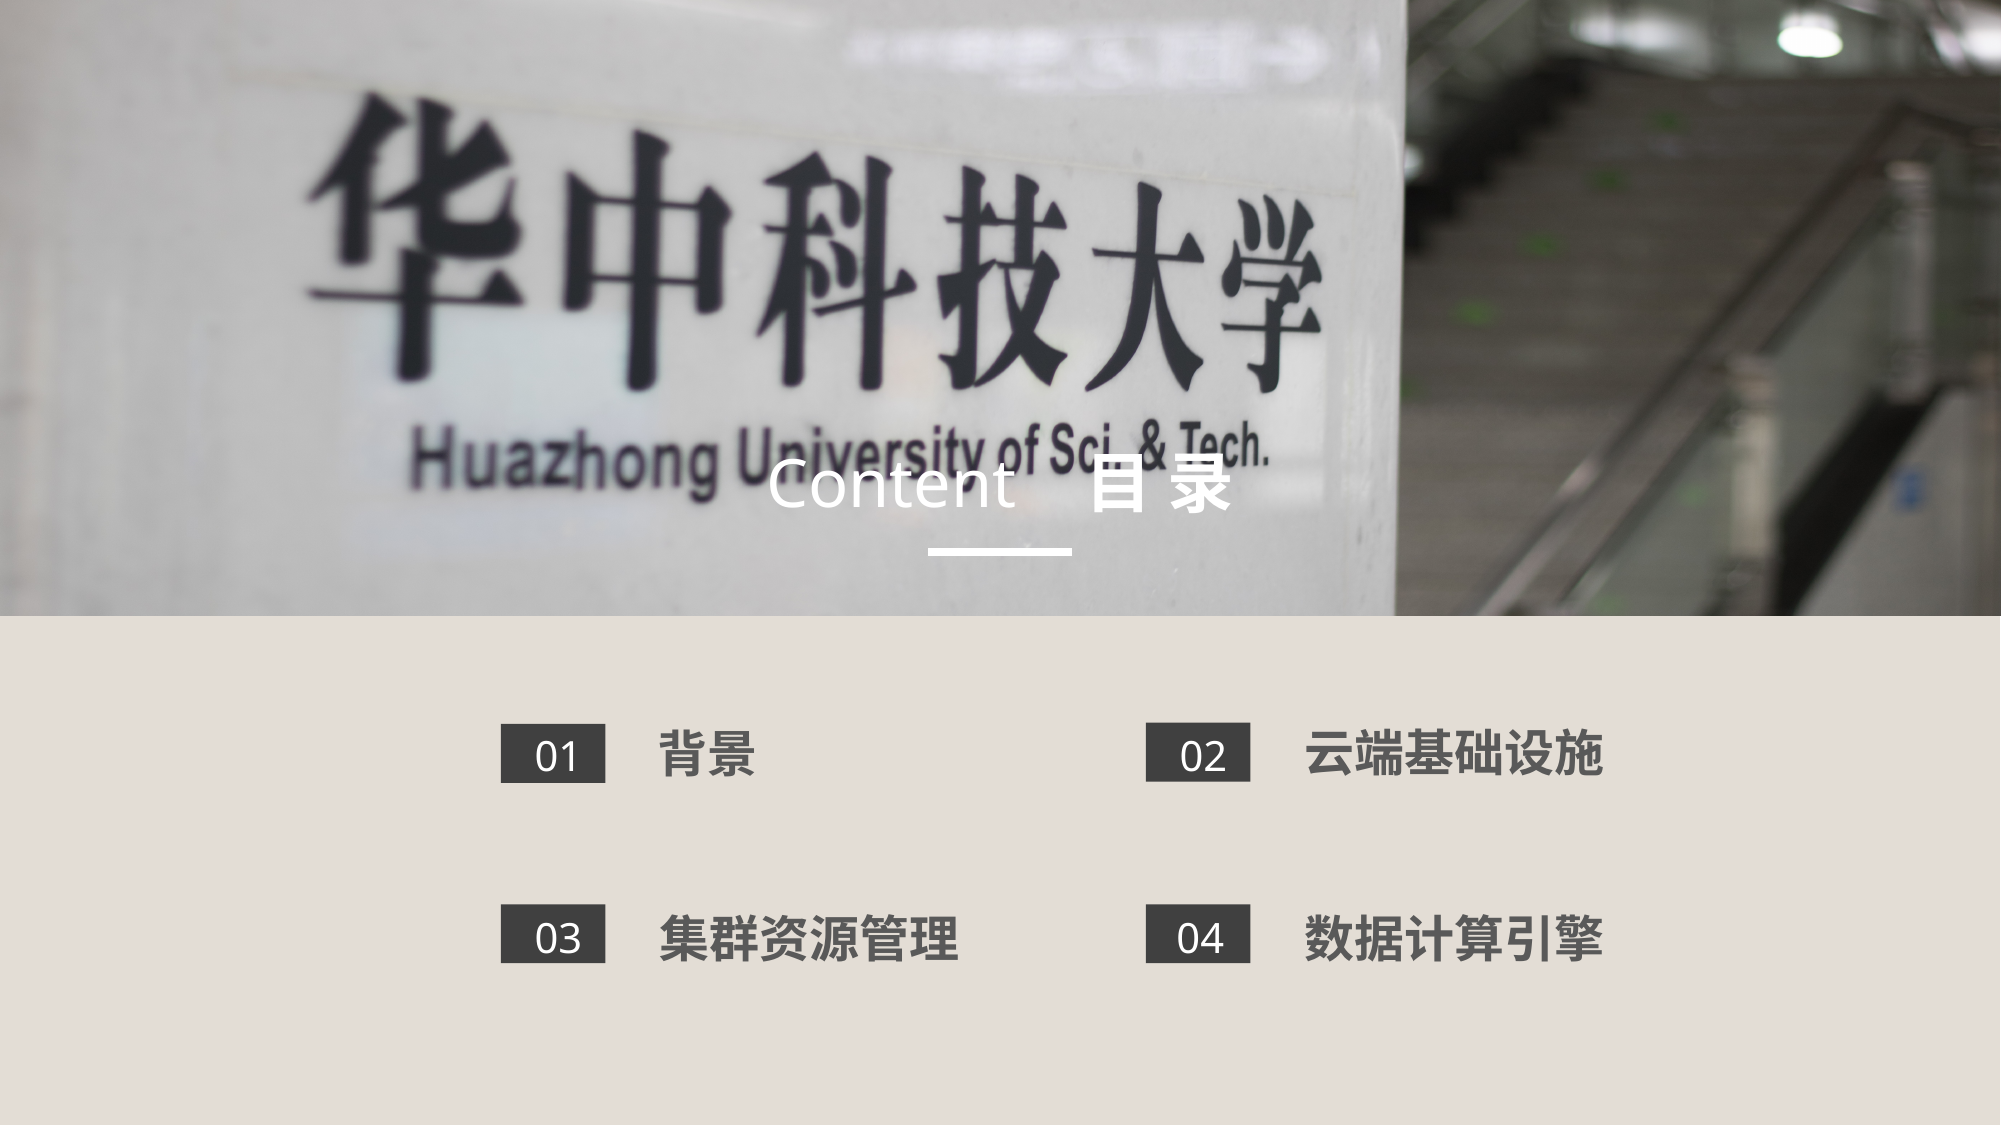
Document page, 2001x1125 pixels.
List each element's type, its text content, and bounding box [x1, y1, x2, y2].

text_box 背景 [642, 715, 902, 791]
text_box 集群资源管理 [644, 899, 975, 975]
picture [0, 0, 2001, 616]
text_box 03 [519, 904, 598, 970]
text_box 01 [519, 722, 598, 788]
text_box [1243, 722, 1251, 783]
text_box [500, 903, 606, 964]
text_box [500, 723, 519, 784]
text_box 数据计算引擎 [1289, 899, 1620, 975]
text_box 02 [1164, 722, 1243, 788]
text_box [1145, 903, 1251, 964]
text_box 04 [1161, 904, 1240, 970]
text_box [598, 723, 606, 784]
text_box 云端基础设施 [1289, 714, 1620, 790]
text_box [1145, 722, 1164, 783]
